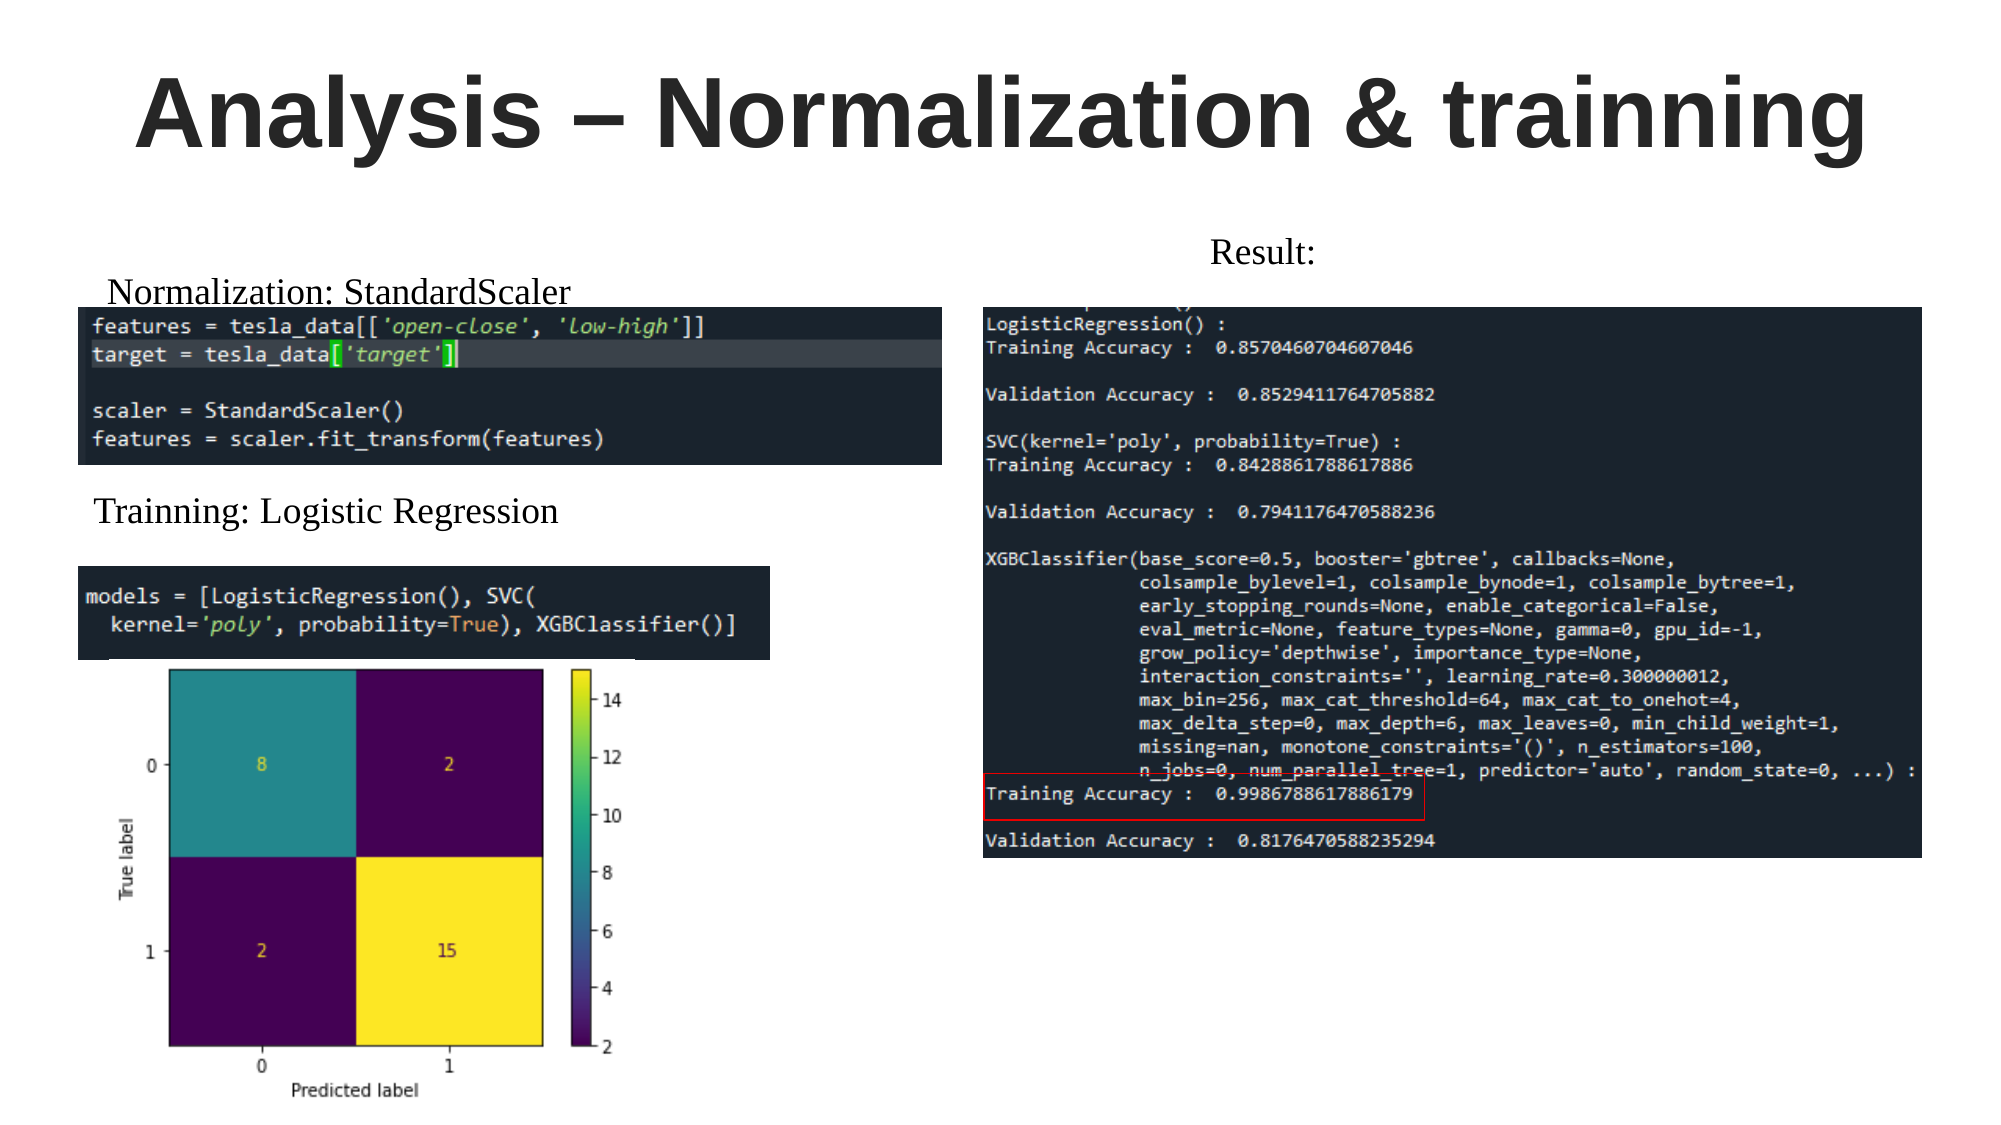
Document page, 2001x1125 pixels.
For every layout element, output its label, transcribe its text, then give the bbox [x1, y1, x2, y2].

text_box Trainning: Logistic Regression [78, 478, 635, 539]
picture [983, 307, 1922, 858]
text_box Normalization: StandardScaler [92, 259, 649, 307]
picture [78, 566, 770, 1111]
picture [78, 307, 942, 465]
list Analysis – Normalization & trainning [53, 55, 1952, 175]
text_box Result: [1195, 220, 1752, 280]
